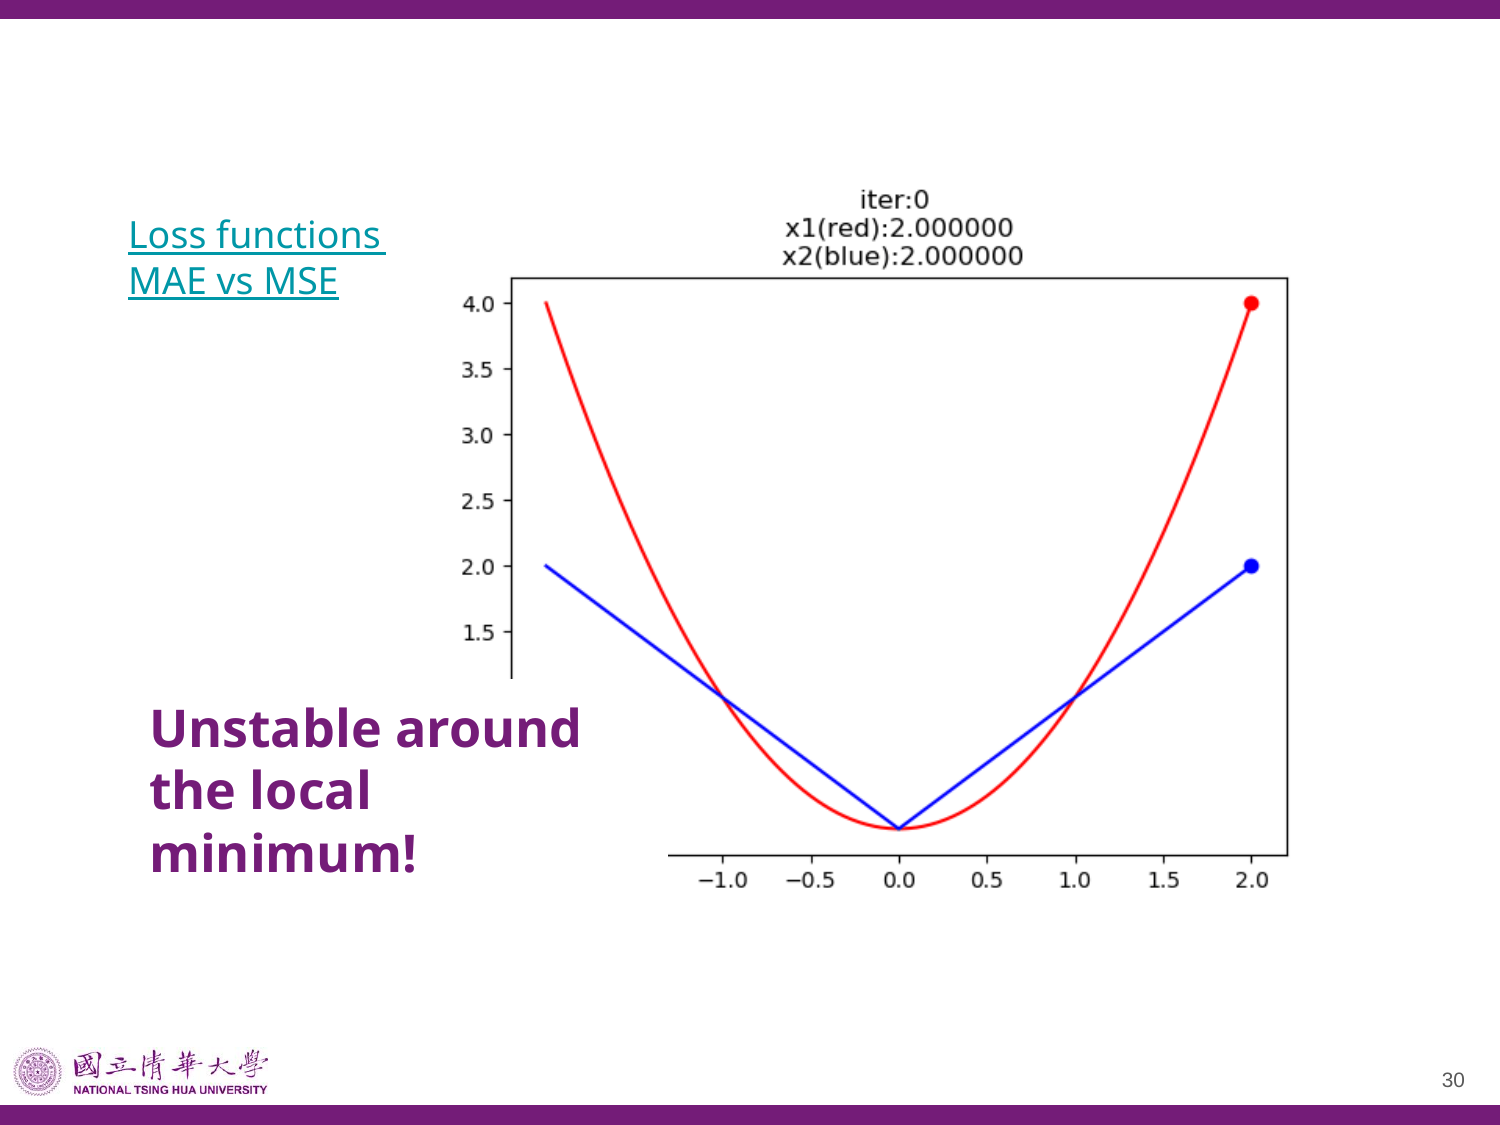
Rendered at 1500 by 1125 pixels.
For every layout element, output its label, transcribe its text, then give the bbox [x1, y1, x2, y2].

text_box Unstable around the local minimum! [134, 680, 381, 898]
slide_number ‹#› [1389, 1036, 1480, 1123]
picture [13, 1047, 268, 1096]
list Loss functions MAE vs MSE [113, 188, 383, 326]
picture [386, 187, 1388, 938]
